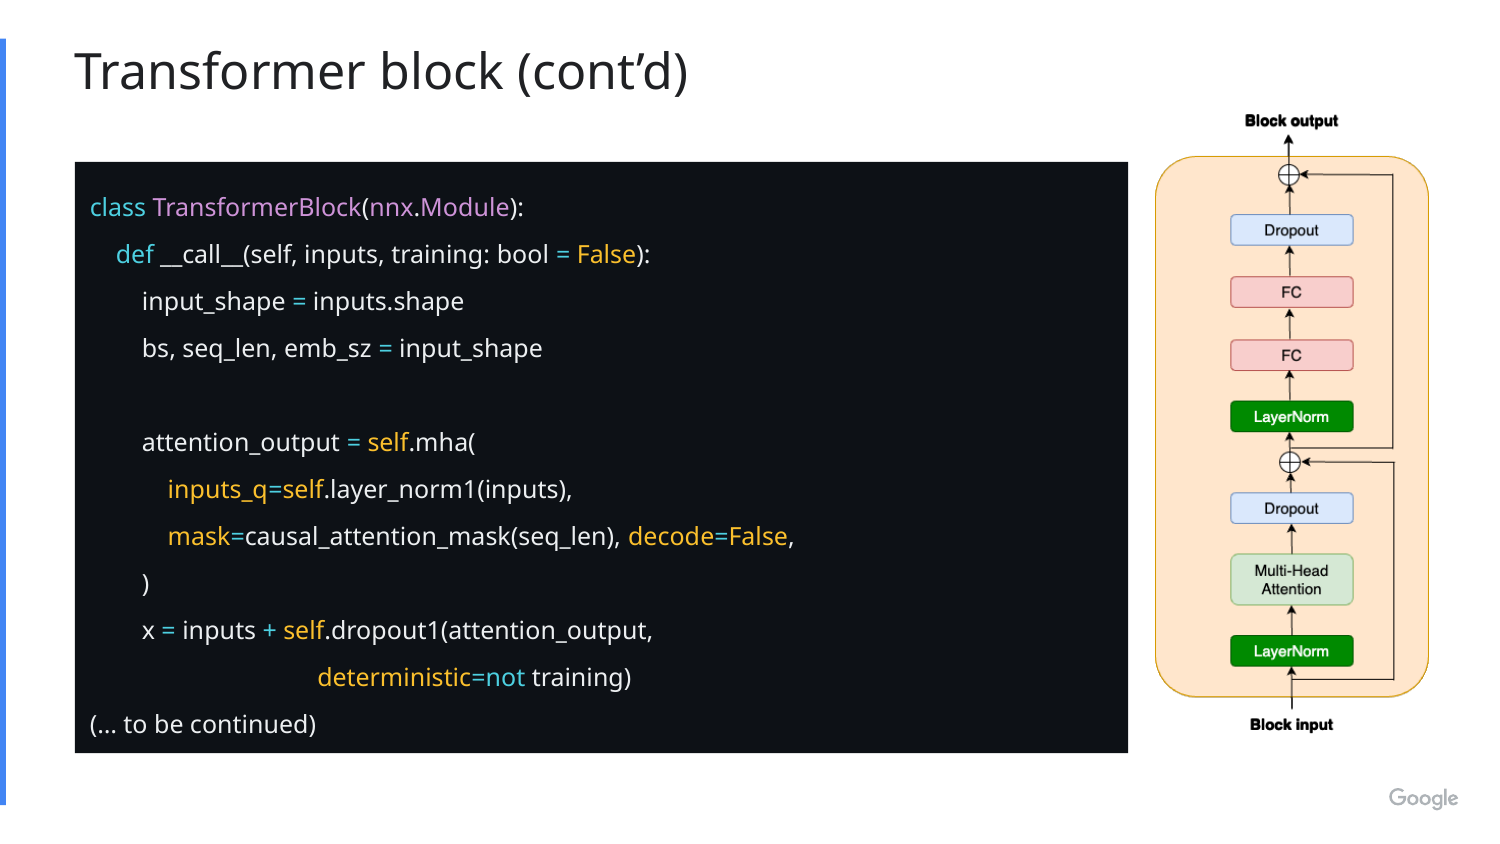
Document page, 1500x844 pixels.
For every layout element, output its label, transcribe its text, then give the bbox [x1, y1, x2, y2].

picture [1154, 104, 1430, 739]
text_box class TransformerBlock(nnx.Module): def __call__(self, inputs, training: bool = False): input_shape = inputs.shape bs, seq_len, emb_sz = input_shape attention_output = self.mha( inputs_q=self.layer_norm1(inputs), mask=causal_attention_mask(seq_len), decode=False, ) x = inputs + self.dropout1(attention_output, deterministic=not training) (… to be continued) [74, 161, 1129, 754]
text_box Transformer block (cont’d) [74, 3, 861, 144]
